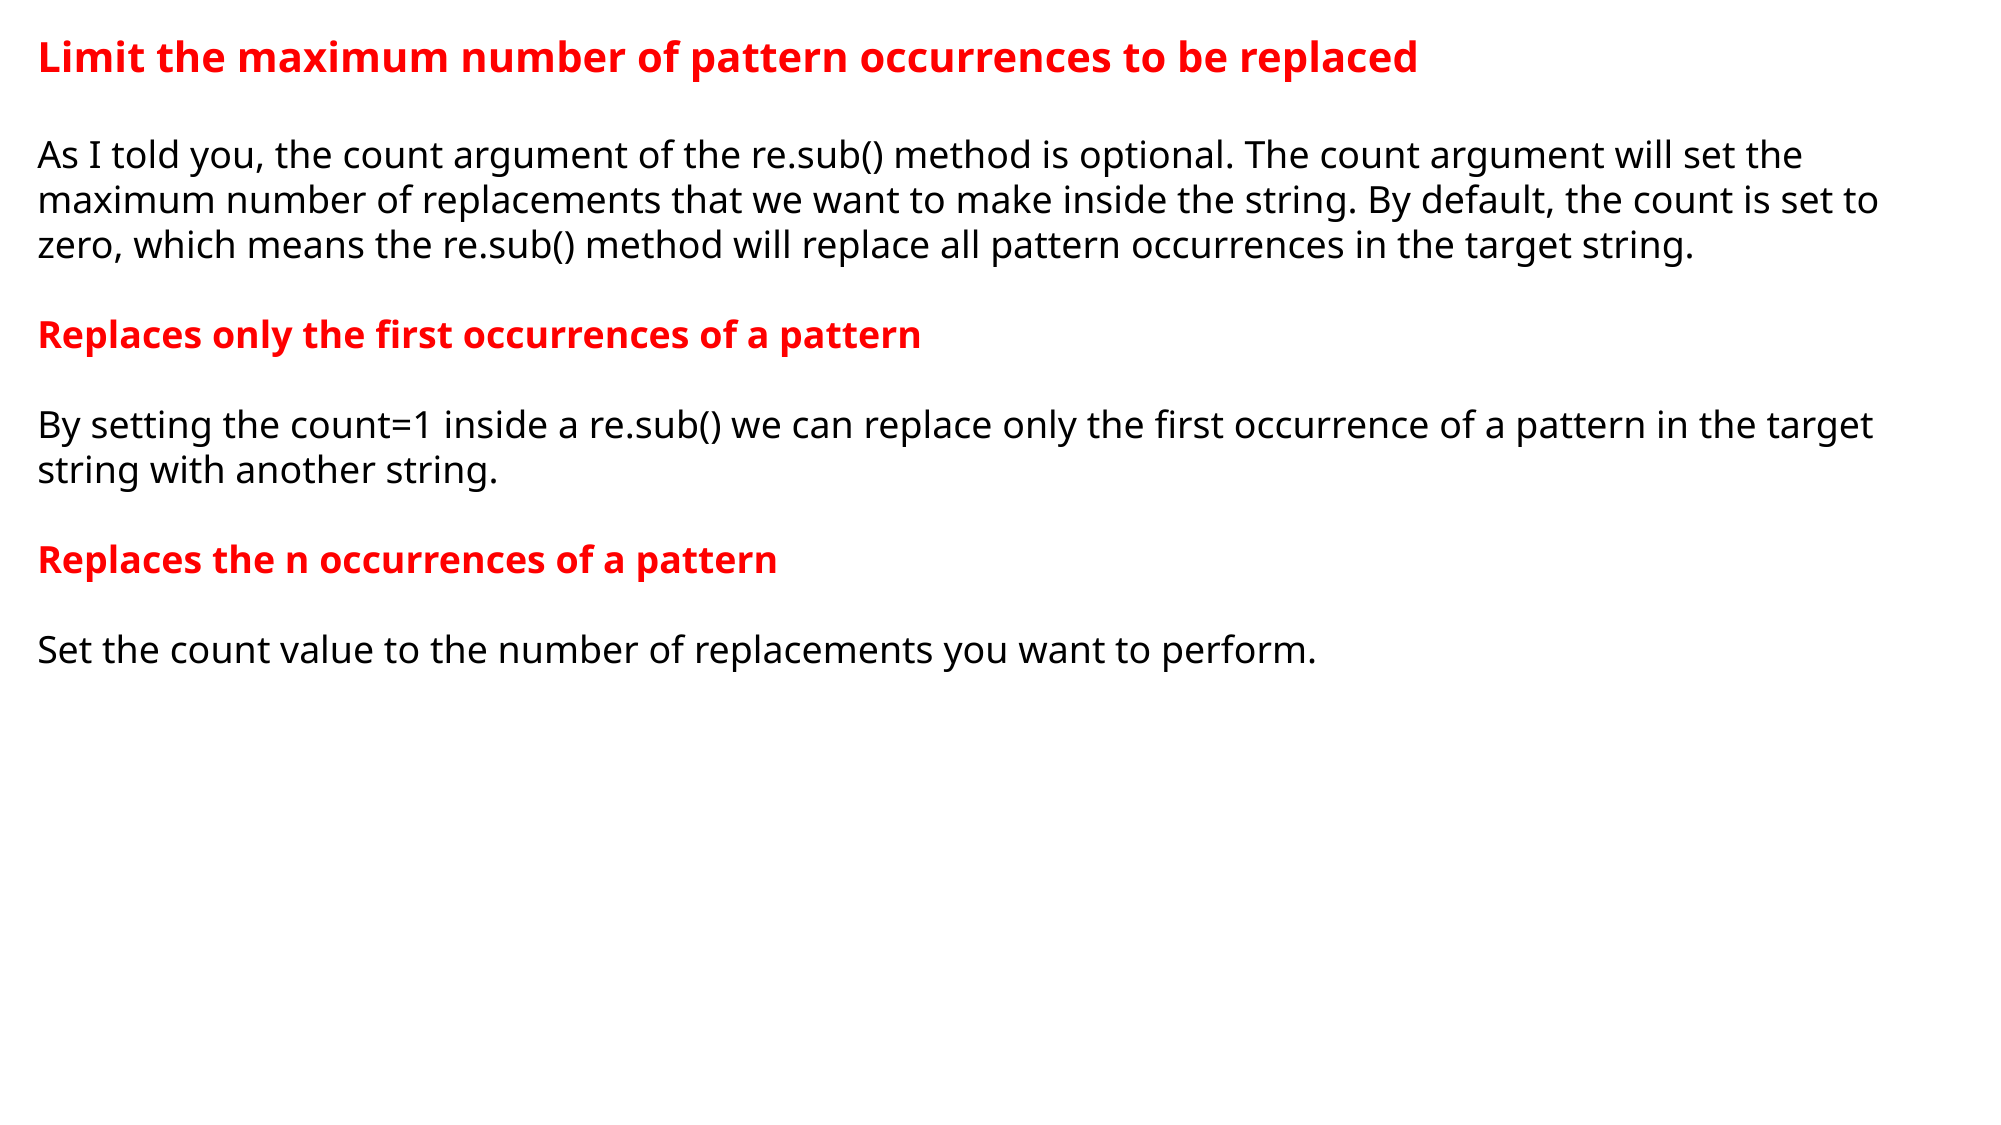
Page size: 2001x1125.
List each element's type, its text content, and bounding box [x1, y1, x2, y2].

text_box Limit the maximum number of pattern occurrences to be replaced As I told you, the count argument of the re.sub() method is optional. The count argument will set the maximum number of replacements that we want to make inside the string. By default, the count is set to zero, which means the re.sub() method will replace all pattern occurrences in the target string. Replaces only the first occurrences of a pattern By setting the count=1 inside a re.sub() we can replace only the first occurrence of a pattern in the target string with another string. Replaces the n occurrences of a pattern Set the count value to the number of replacements you want to perform. [22, 23, 1914, 679]
